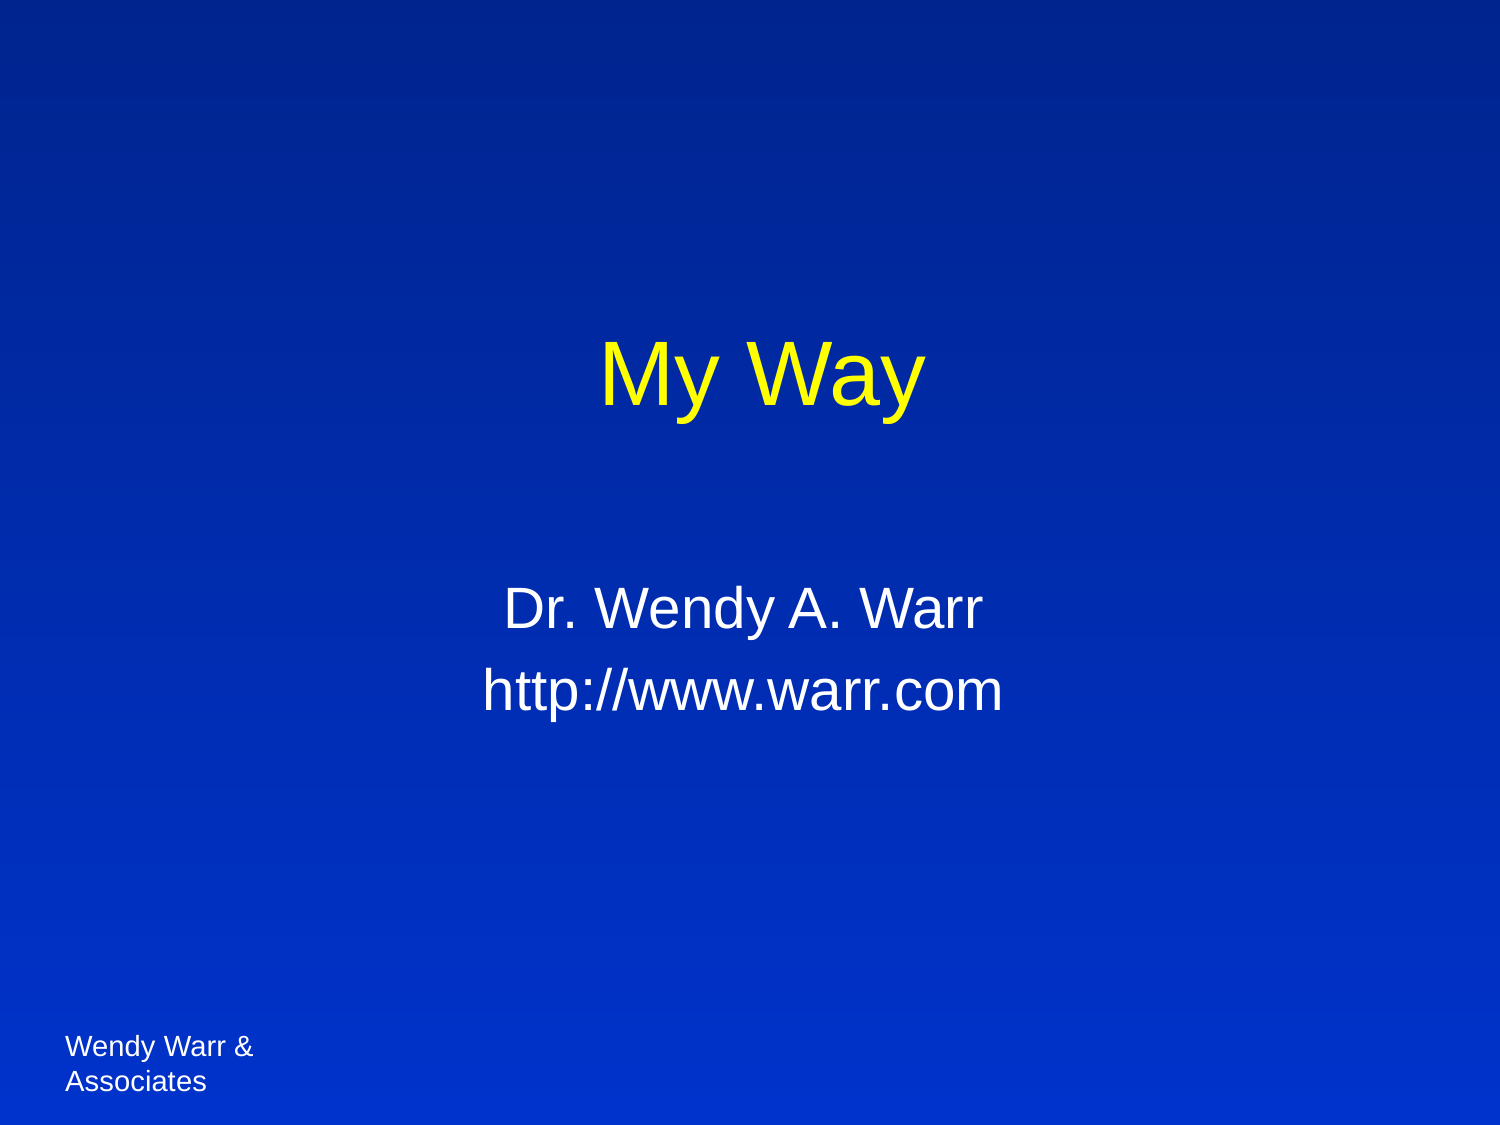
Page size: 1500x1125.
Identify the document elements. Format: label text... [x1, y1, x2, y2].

title My Way [50, 249, 1475, 488]
slide_number Wendy Warr & Associates [50, 1025, 363, 1100]
subtitle Dr. Wendy A. Warr http://www.warr.com [395, 562, 1093, 850]
